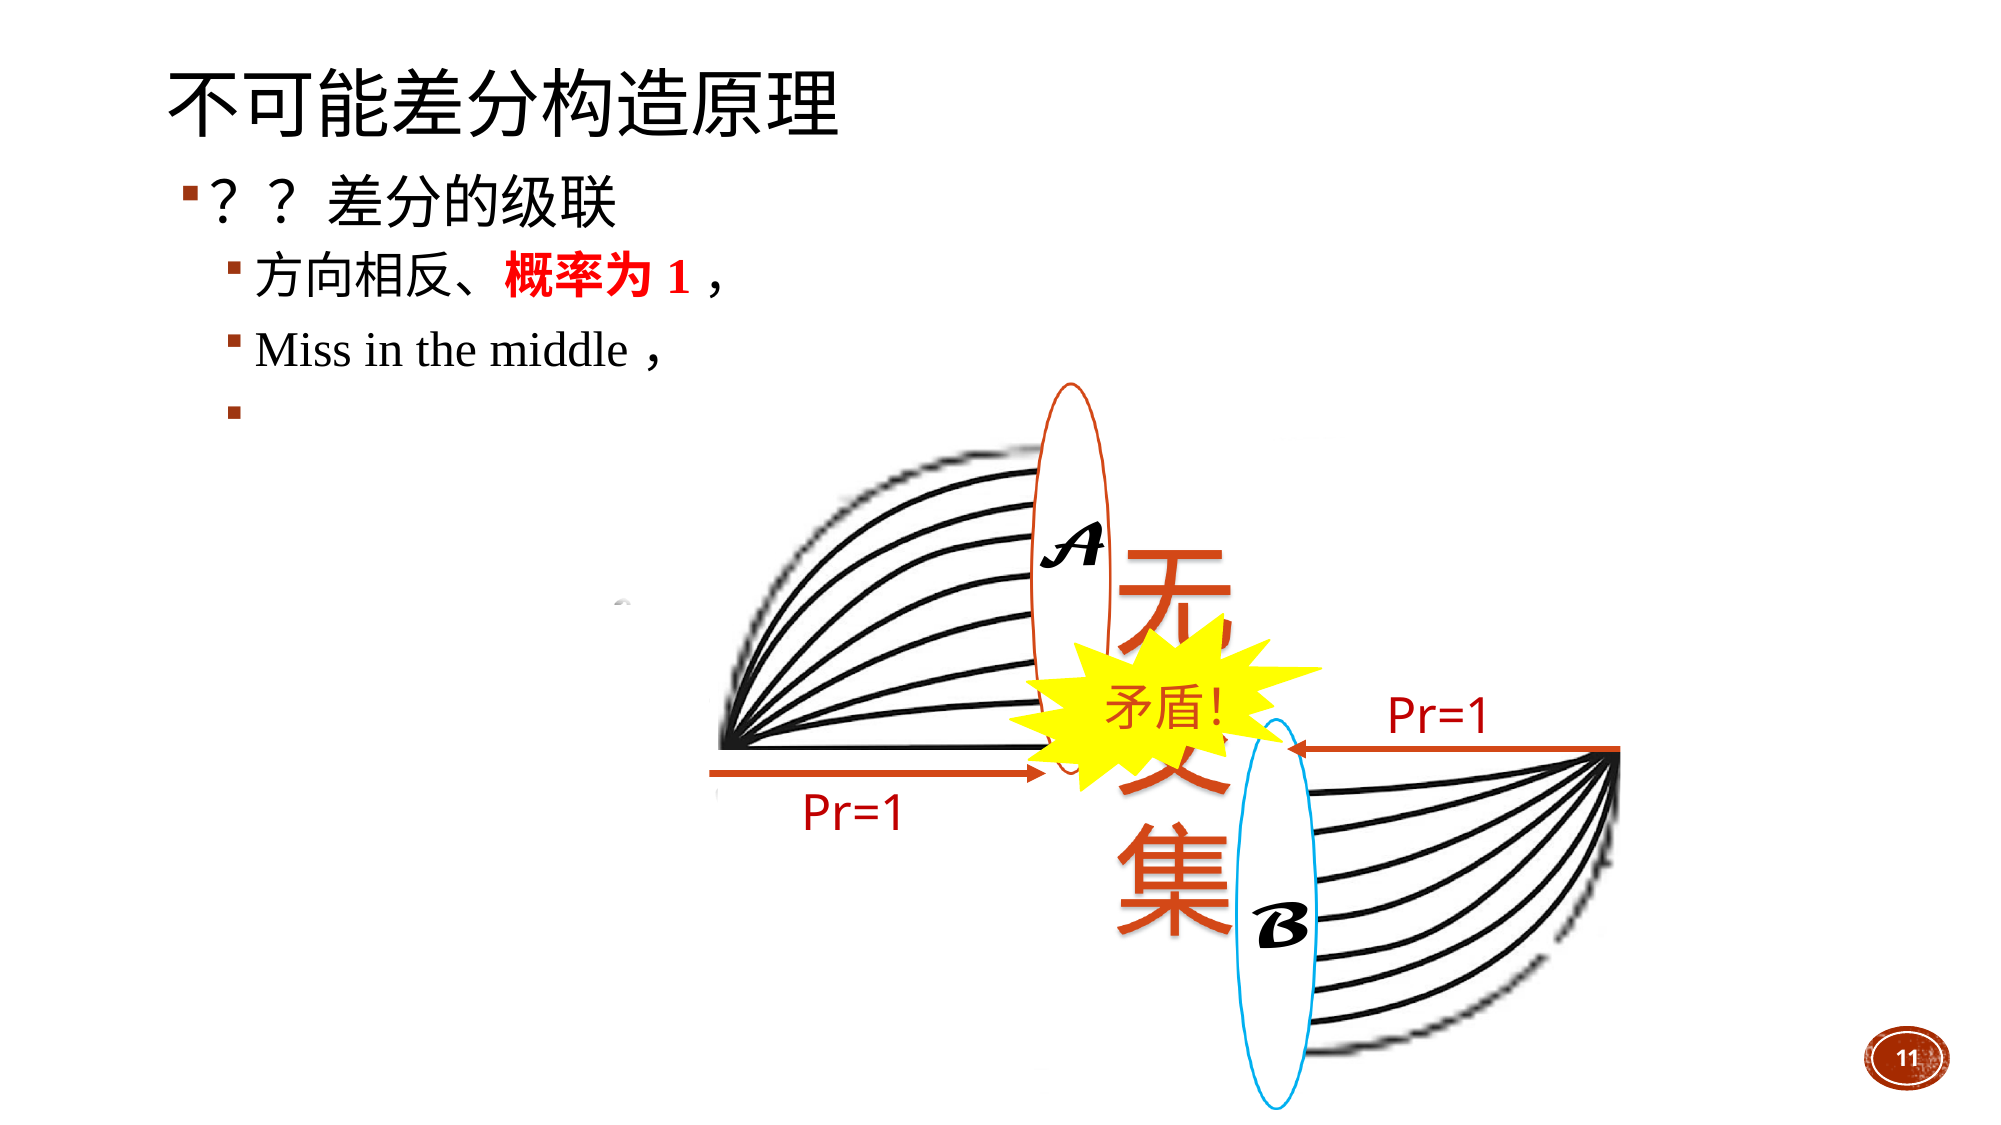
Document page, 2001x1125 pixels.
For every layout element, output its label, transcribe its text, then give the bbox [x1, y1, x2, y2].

picture [403, 375, 1850, 1123]
title 不可能差分构造原理 [150, 30, 1850, 184]
slide_number 11 [1855, 1028, 1961, 1089]
